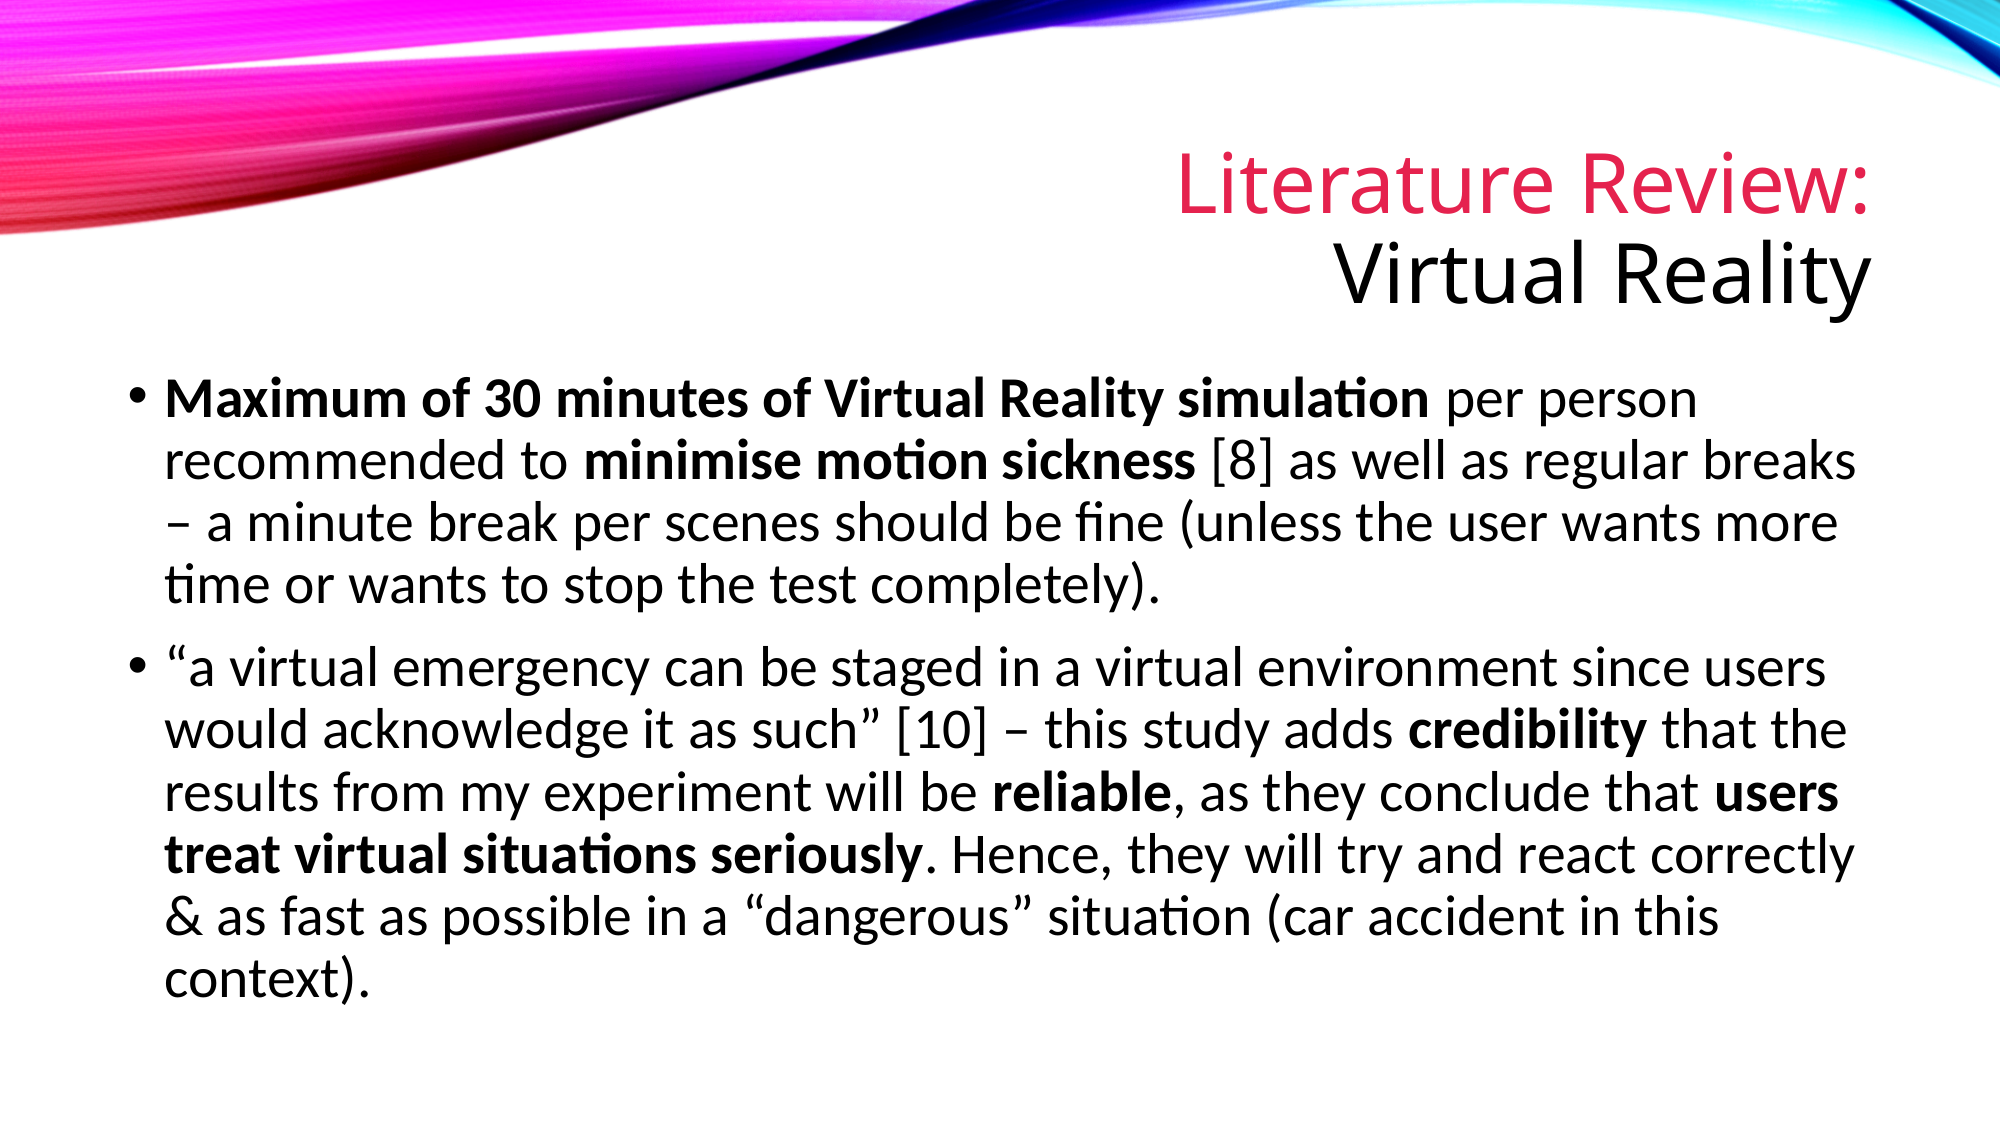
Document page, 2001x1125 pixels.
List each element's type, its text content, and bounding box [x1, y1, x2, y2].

picture [1910, 0, 2000, 45]
list Maximum of 30 minutes of Virtual Reality simulation per person recommended to minimise motion sickness [8] as well as regular breaks – a minute break per scenes should be fine (unless the user wants more time or wants to stop the test completely). “a virtual emergency can be staged in a virtual environment since users would acknowledge it as such” [10] – this study adds credibility that the results from my experiment will be reliable, as they conclude that users treat virtual situations seriously. Hence, they will try and react correctly & as fast as possible in a “dangerous” situation (car accident in this context). [112, 360, 1888, 1021]
picture [0, 0, 2000, 237]
title Literature Review: Virtual Reality [474, 125, 1888, 338]
picture [1890, 0, 2000, 75]
